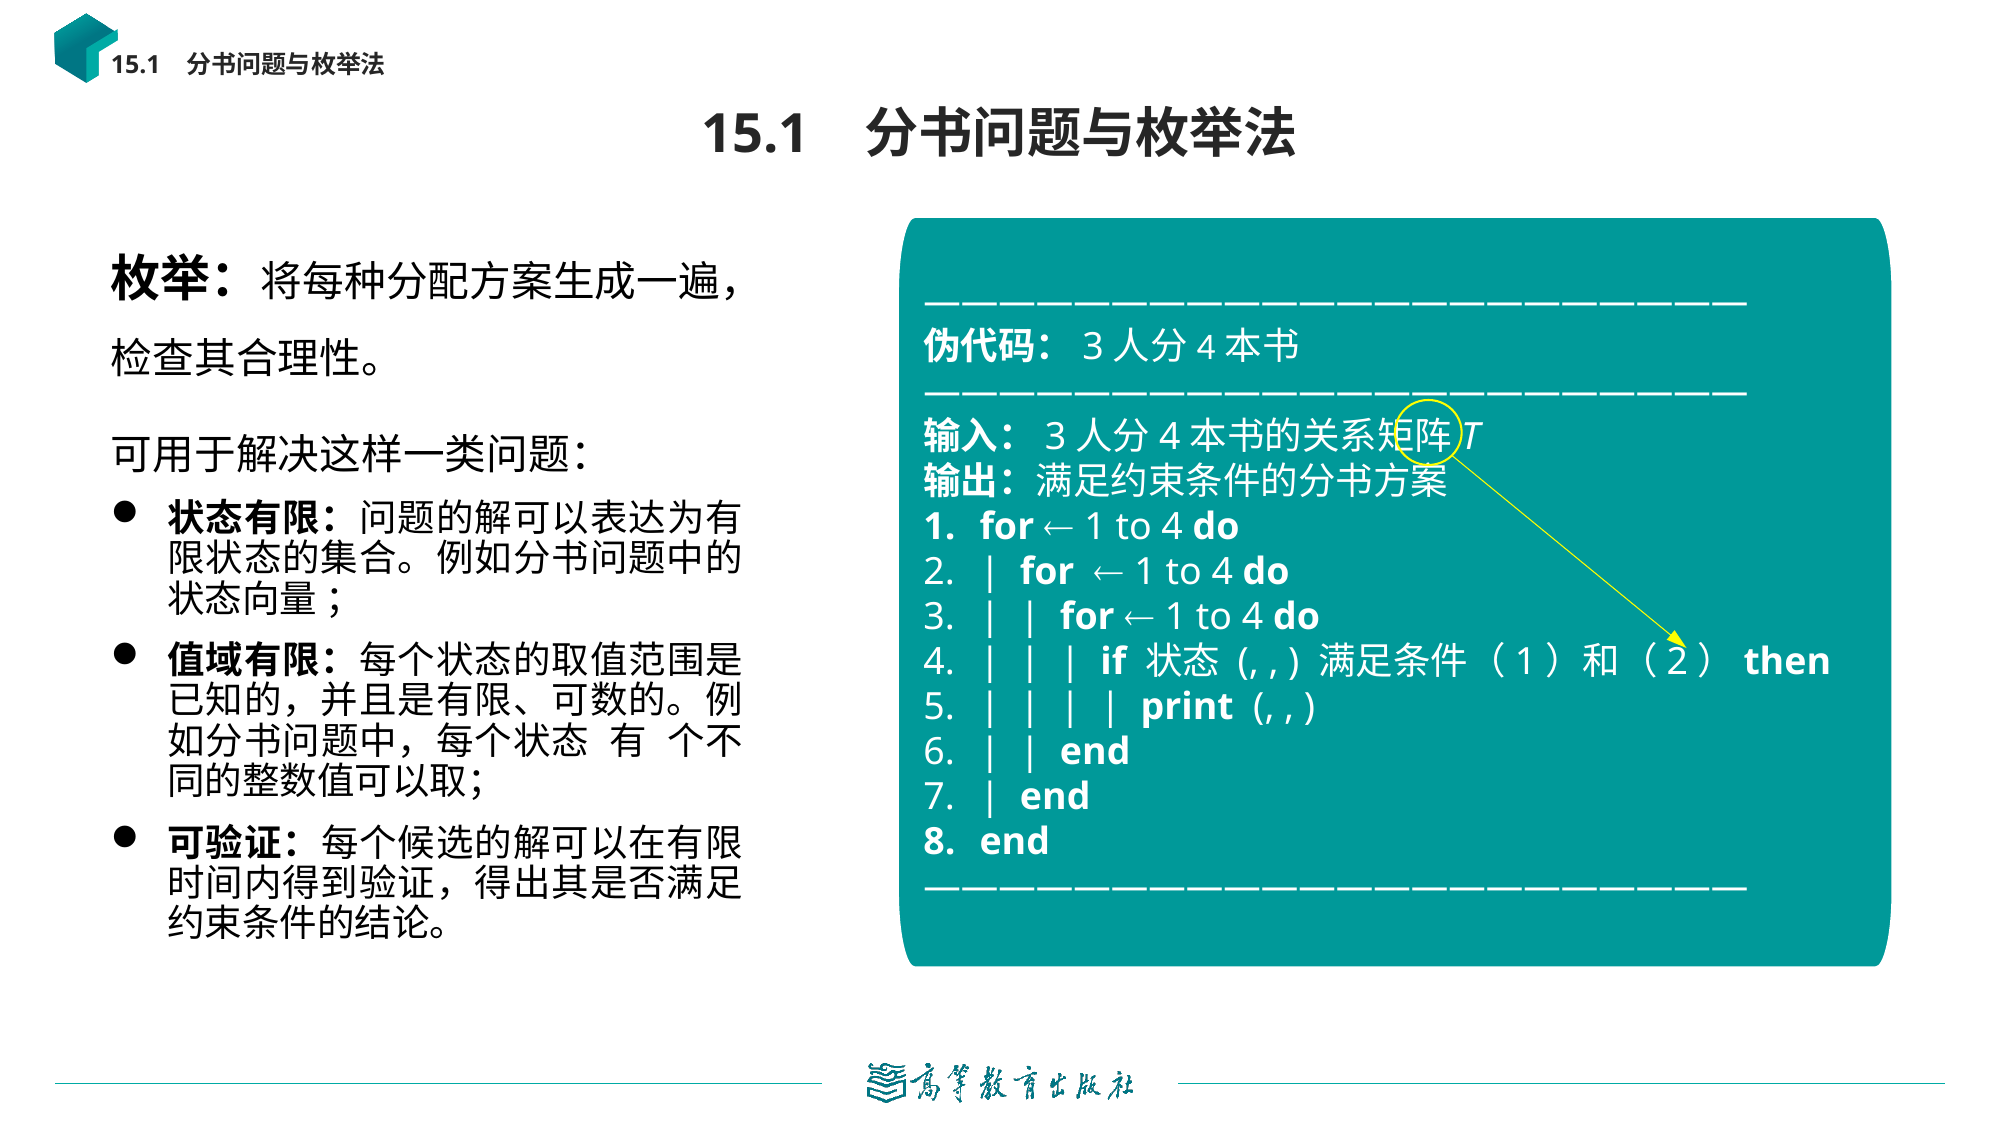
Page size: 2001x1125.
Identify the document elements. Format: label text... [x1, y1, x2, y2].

title 15.1 分书问题与枚举法 [137, 92, 1863, 178]
text_box [1393, 398, 1463, 467]
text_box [1451, 455, 1687, 649]
picture [867, 1063, 1133, 1103]
subtitle 15.1 分书问题与枚举法 [95, 44, 894, 99]
